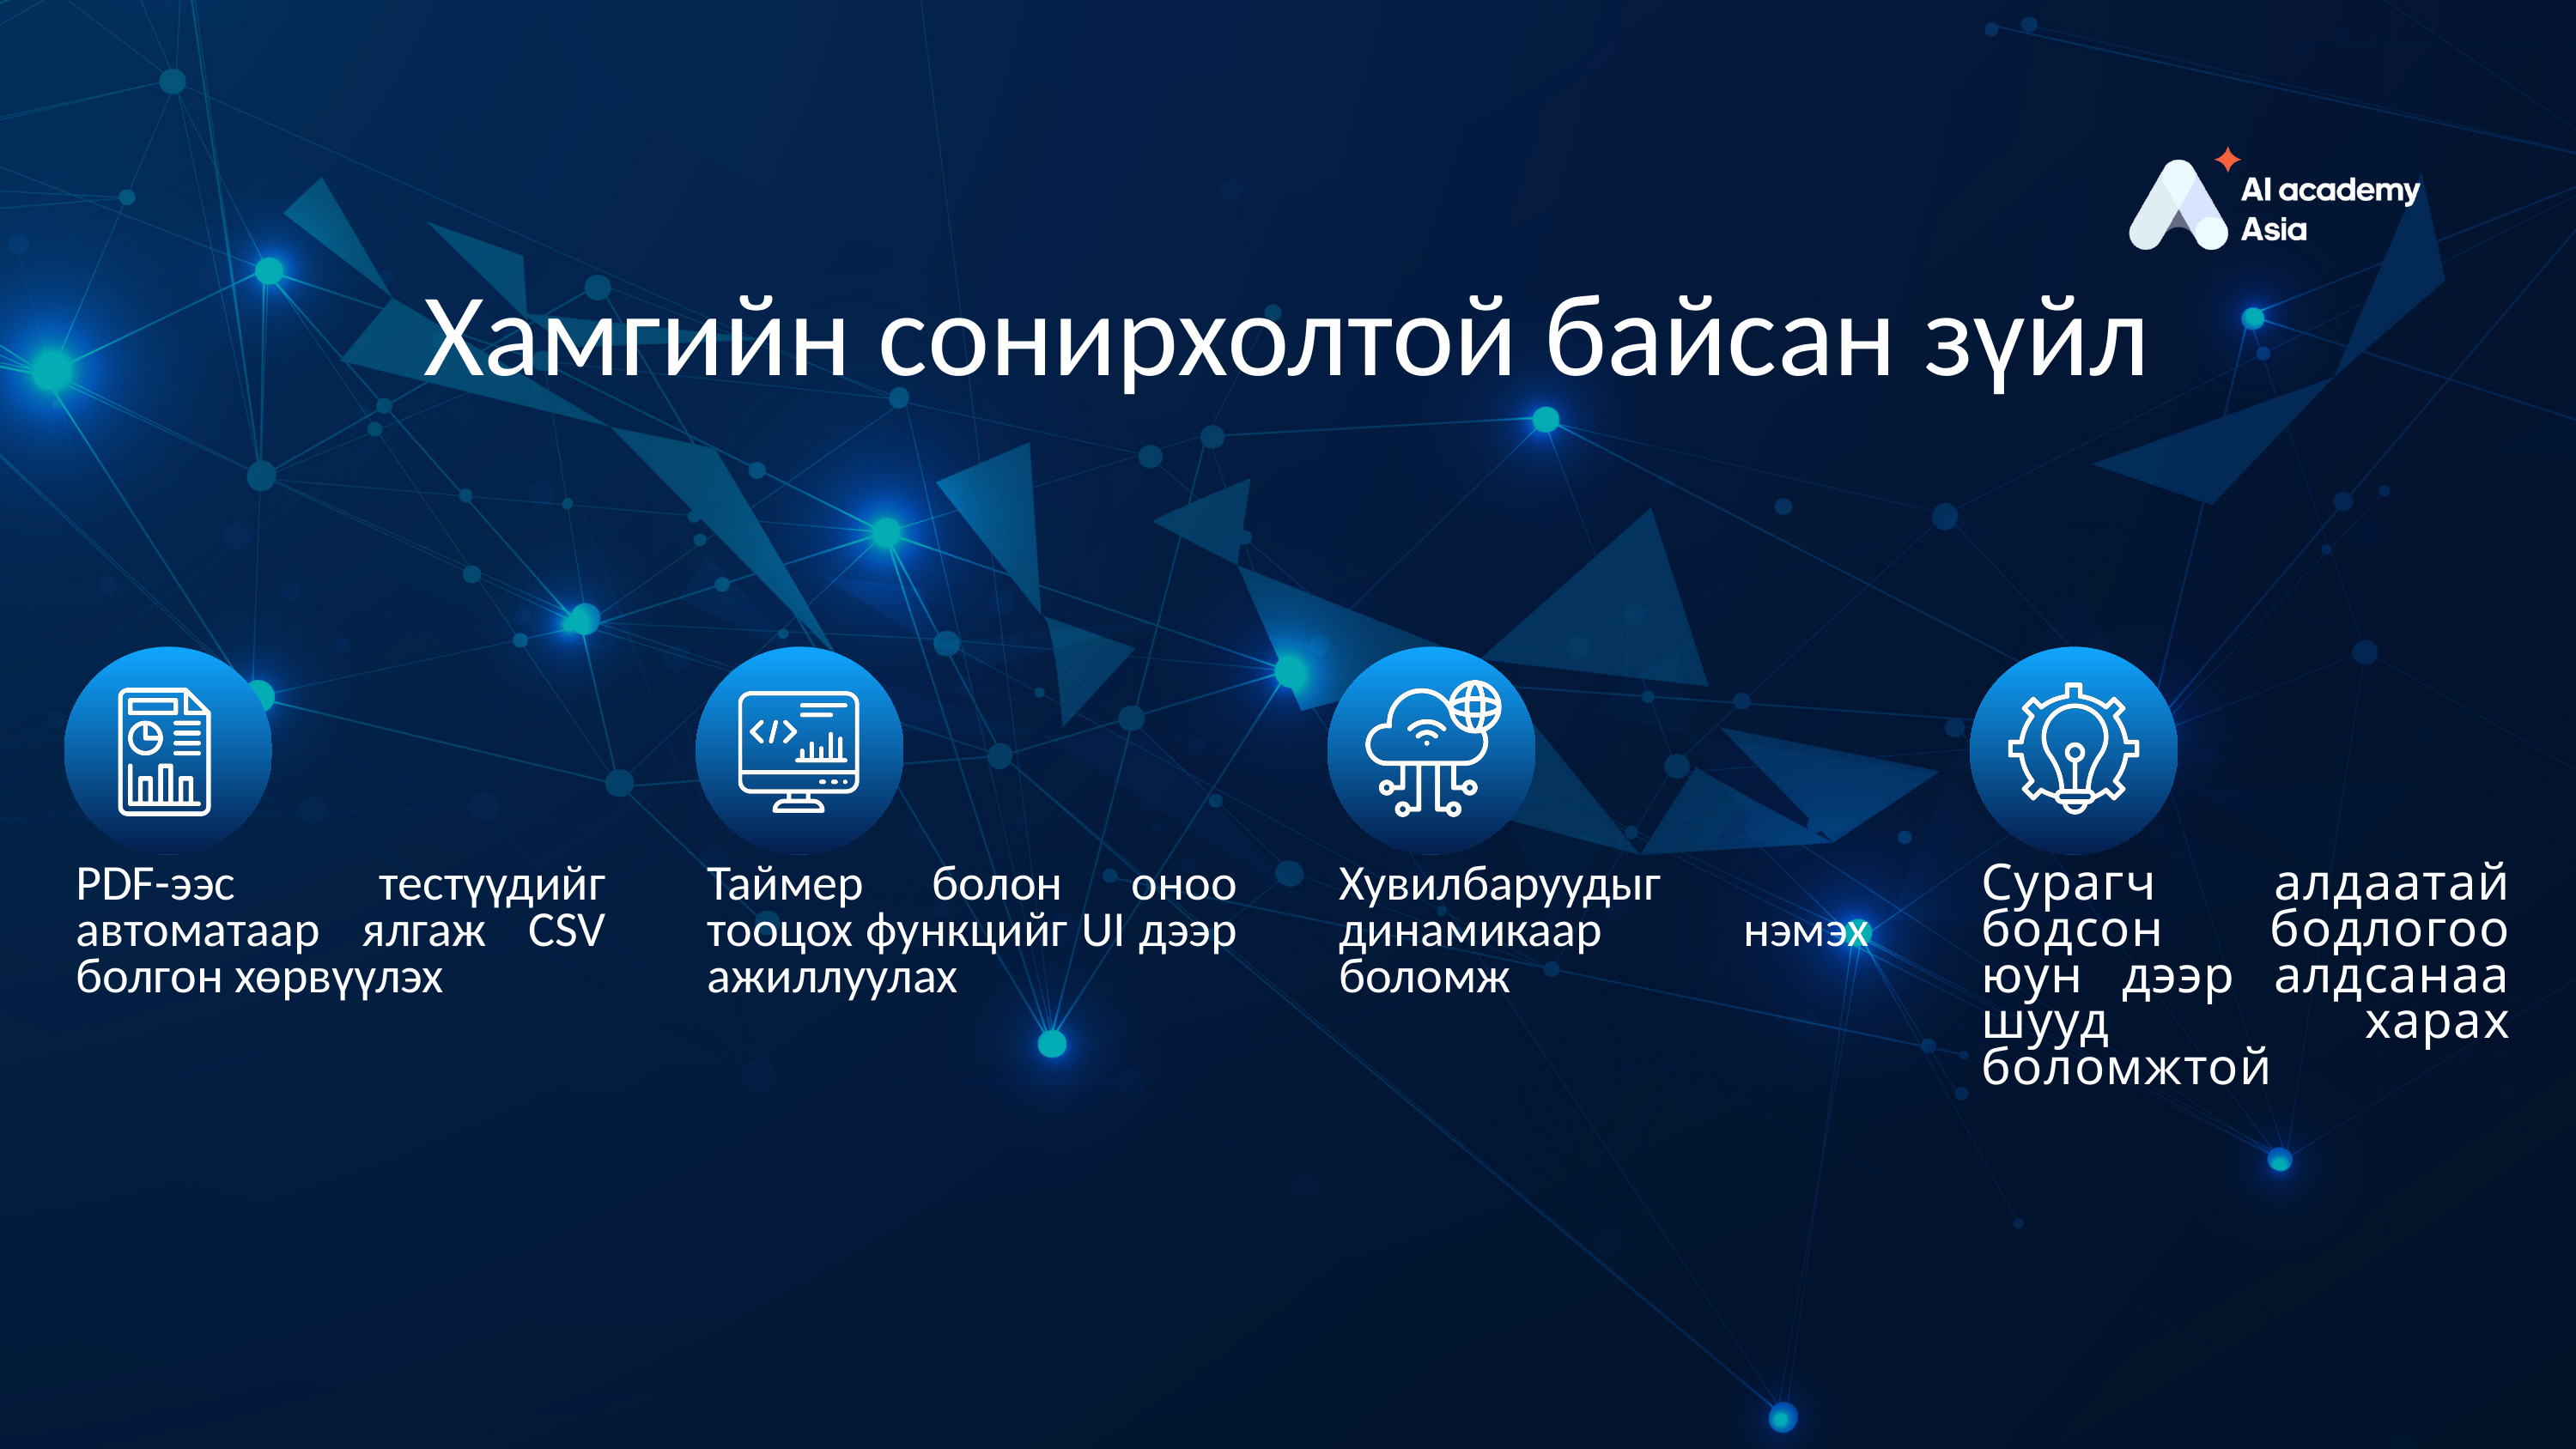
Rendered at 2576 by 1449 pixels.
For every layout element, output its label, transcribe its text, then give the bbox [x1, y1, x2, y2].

text_box [0, 0, 2576, 1449]
text_box Хамгийн сонирхолтой байсан зүйл [382, 256, 2194, 399]
text_box PDF-ээс тестүүдийг автоматаар ялгаж CSV болгон хөрвүүлэх [76, 864, 606, 1003]
text_box Сурагч алдаатай бодсон бодлогоо юун дээр алдсанаа шууд харах боломжтой [1981, 864, 2512, 1095]
text_box [2125, 144, 2429, 254]
text_box Таймер болон оноо тооцох функцийг UI дээр ажиллуулах [707, 864, 1238, 1003]
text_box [696, 646, 904, 855]
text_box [1327, 646, 1536, 855]
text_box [1969, 646, 2178, 855]
text_box Хувилбаруудыг динамикаар нэмэх боломж [1339, 864, 1869, 1003]
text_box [64, 646, 273, 855]
